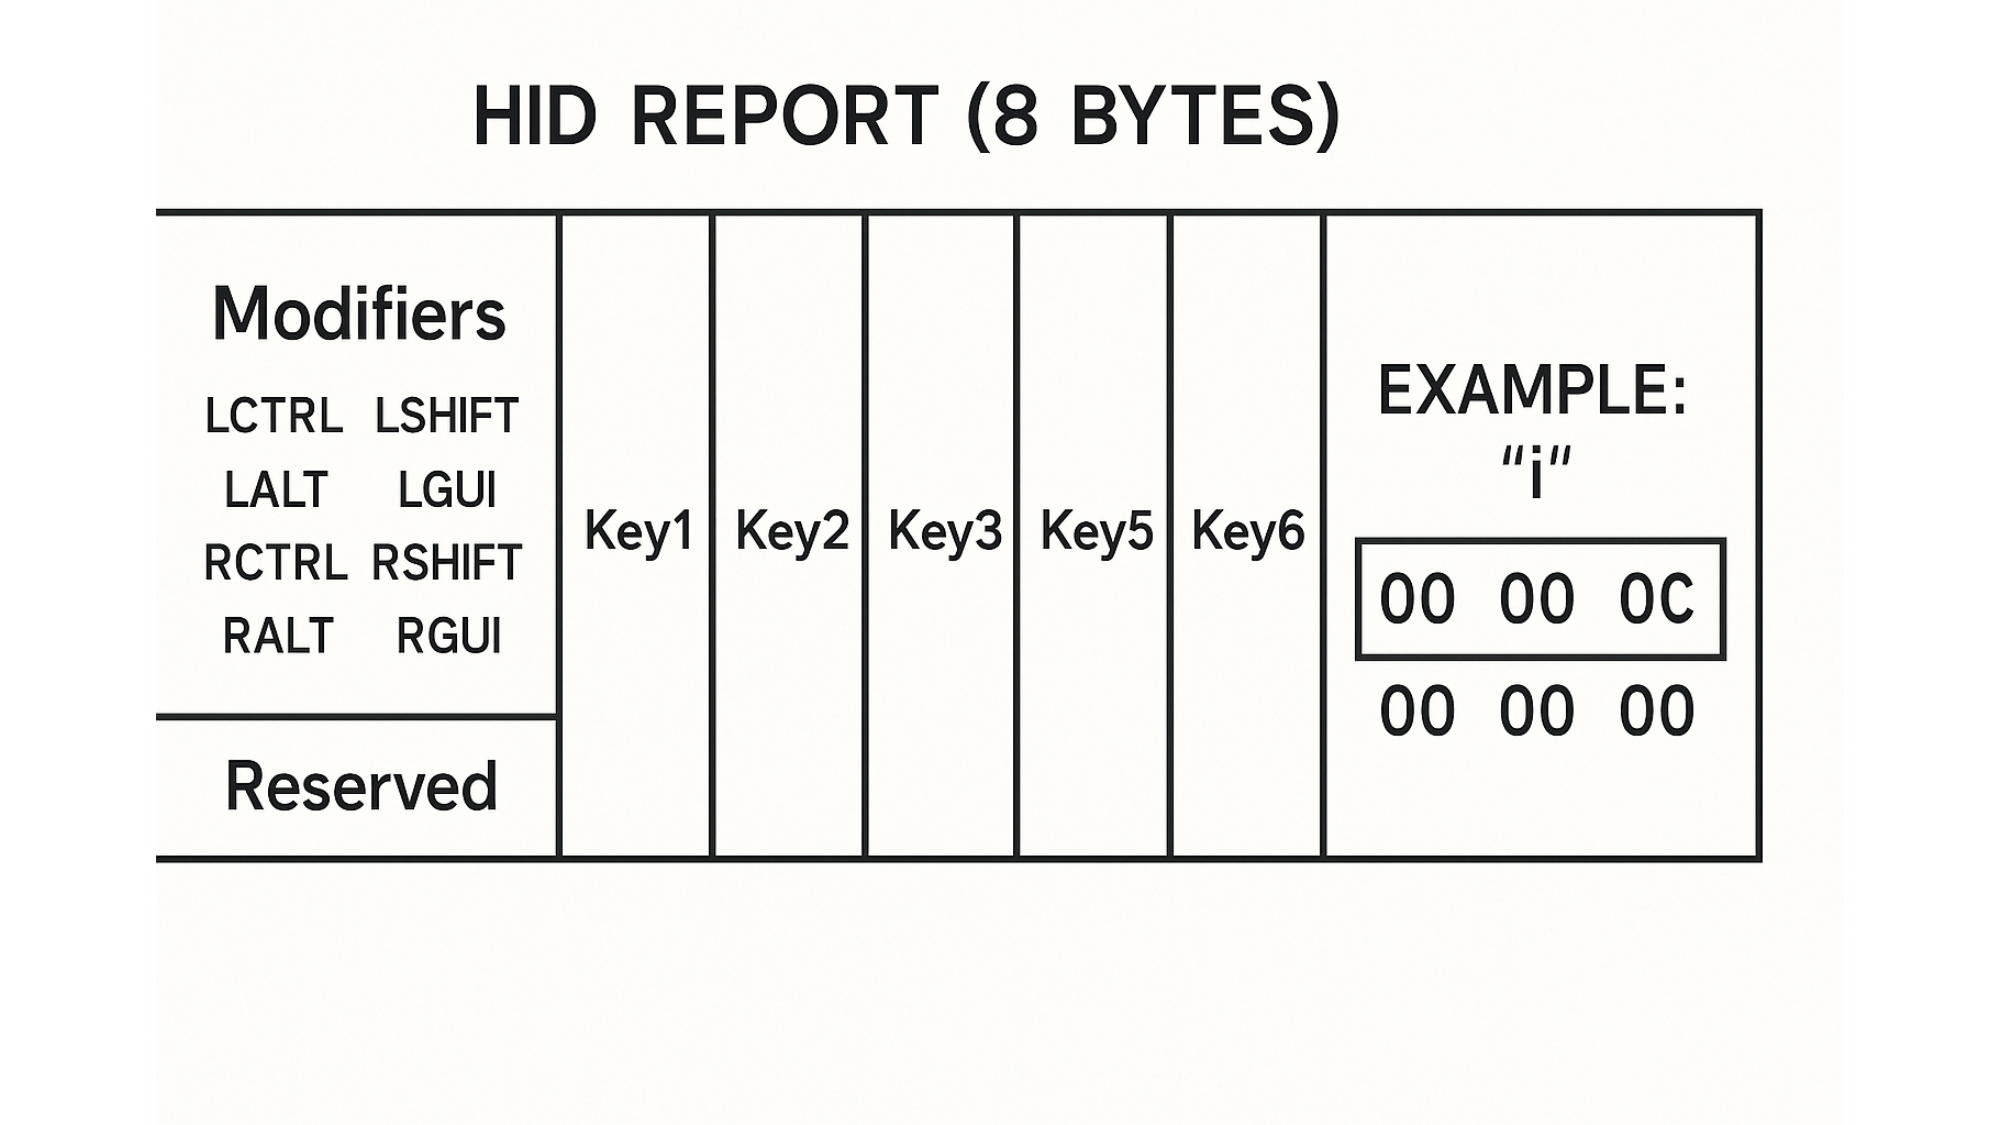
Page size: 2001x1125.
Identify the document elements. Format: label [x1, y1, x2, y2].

picture [155, 0, 1845, 1125]
